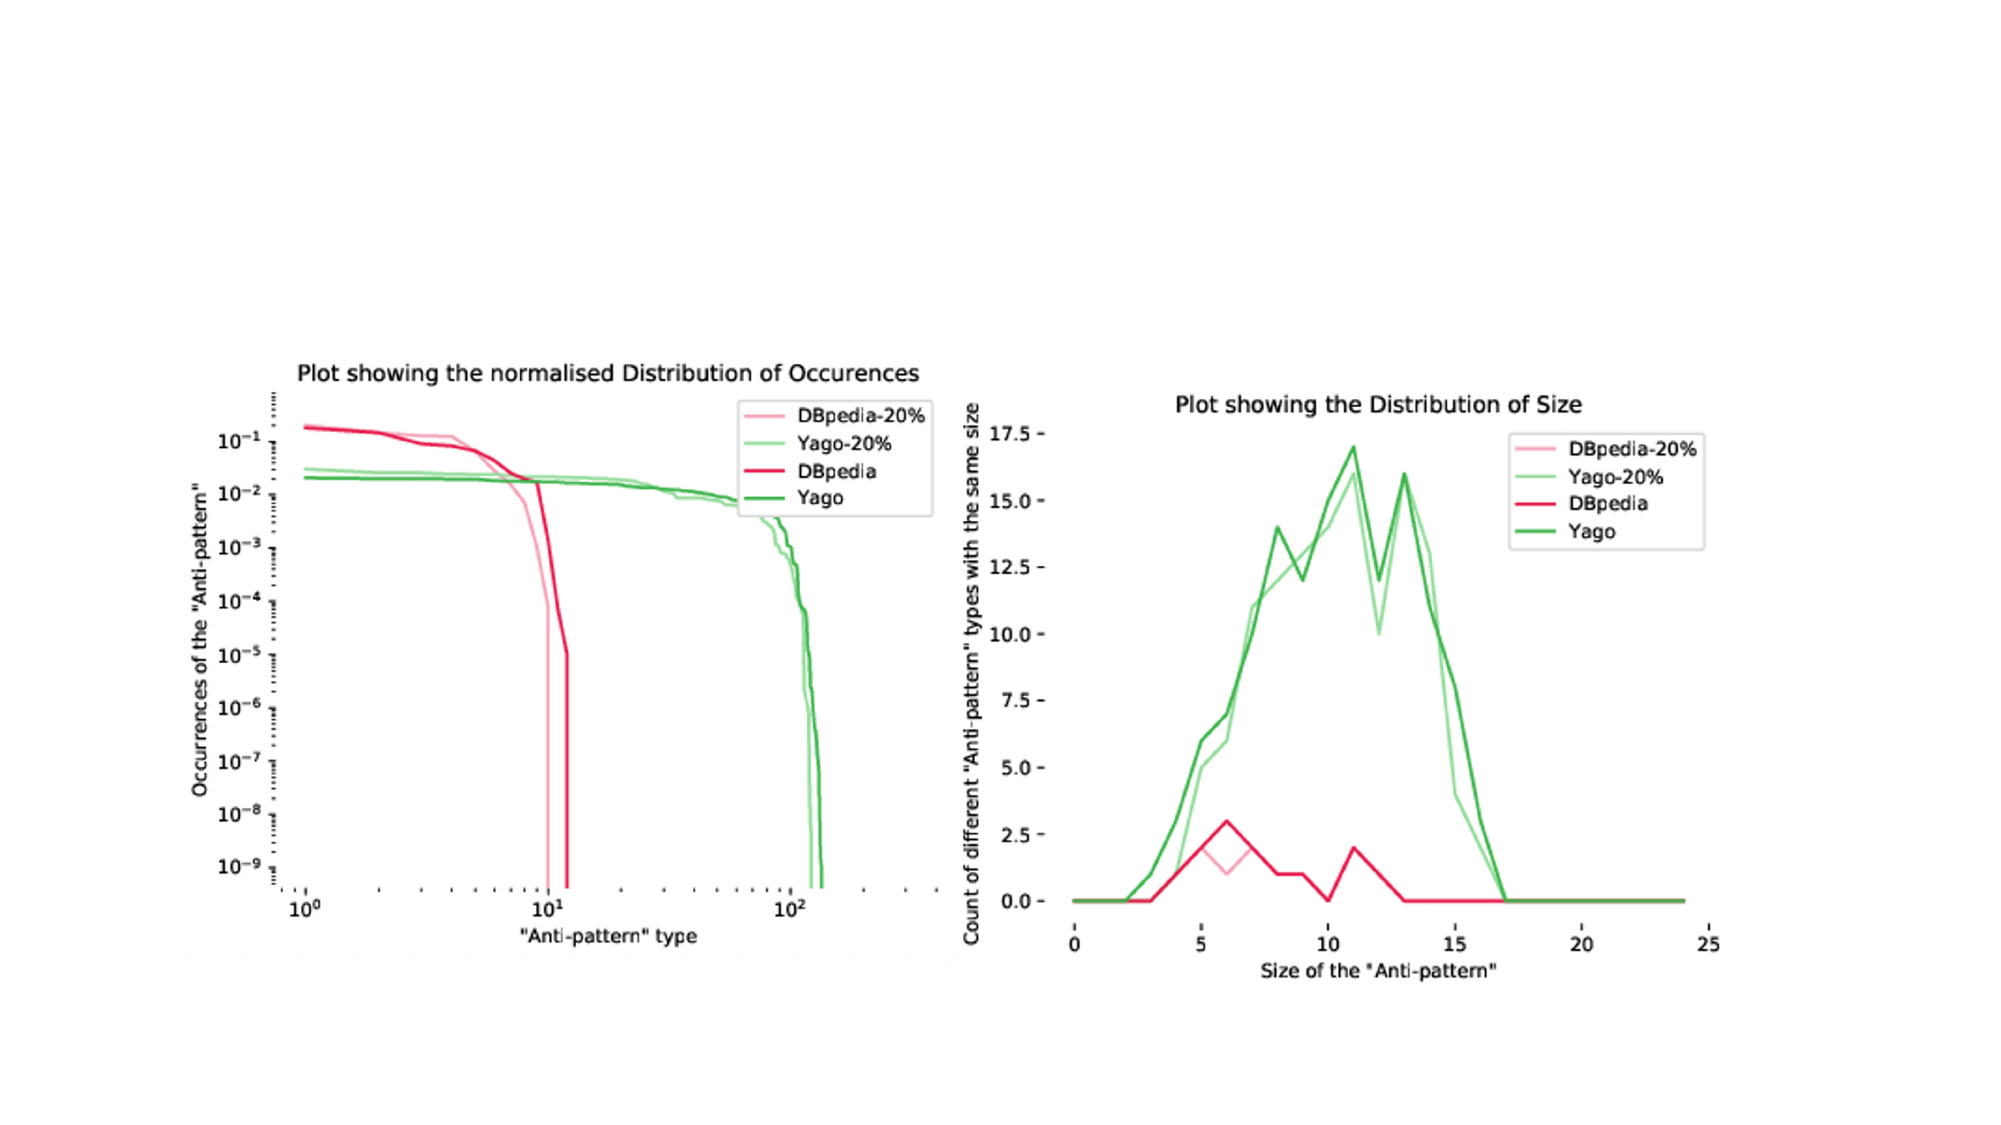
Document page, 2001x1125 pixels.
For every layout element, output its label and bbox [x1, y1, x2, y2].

picture [178, 351, 1734, 994]
